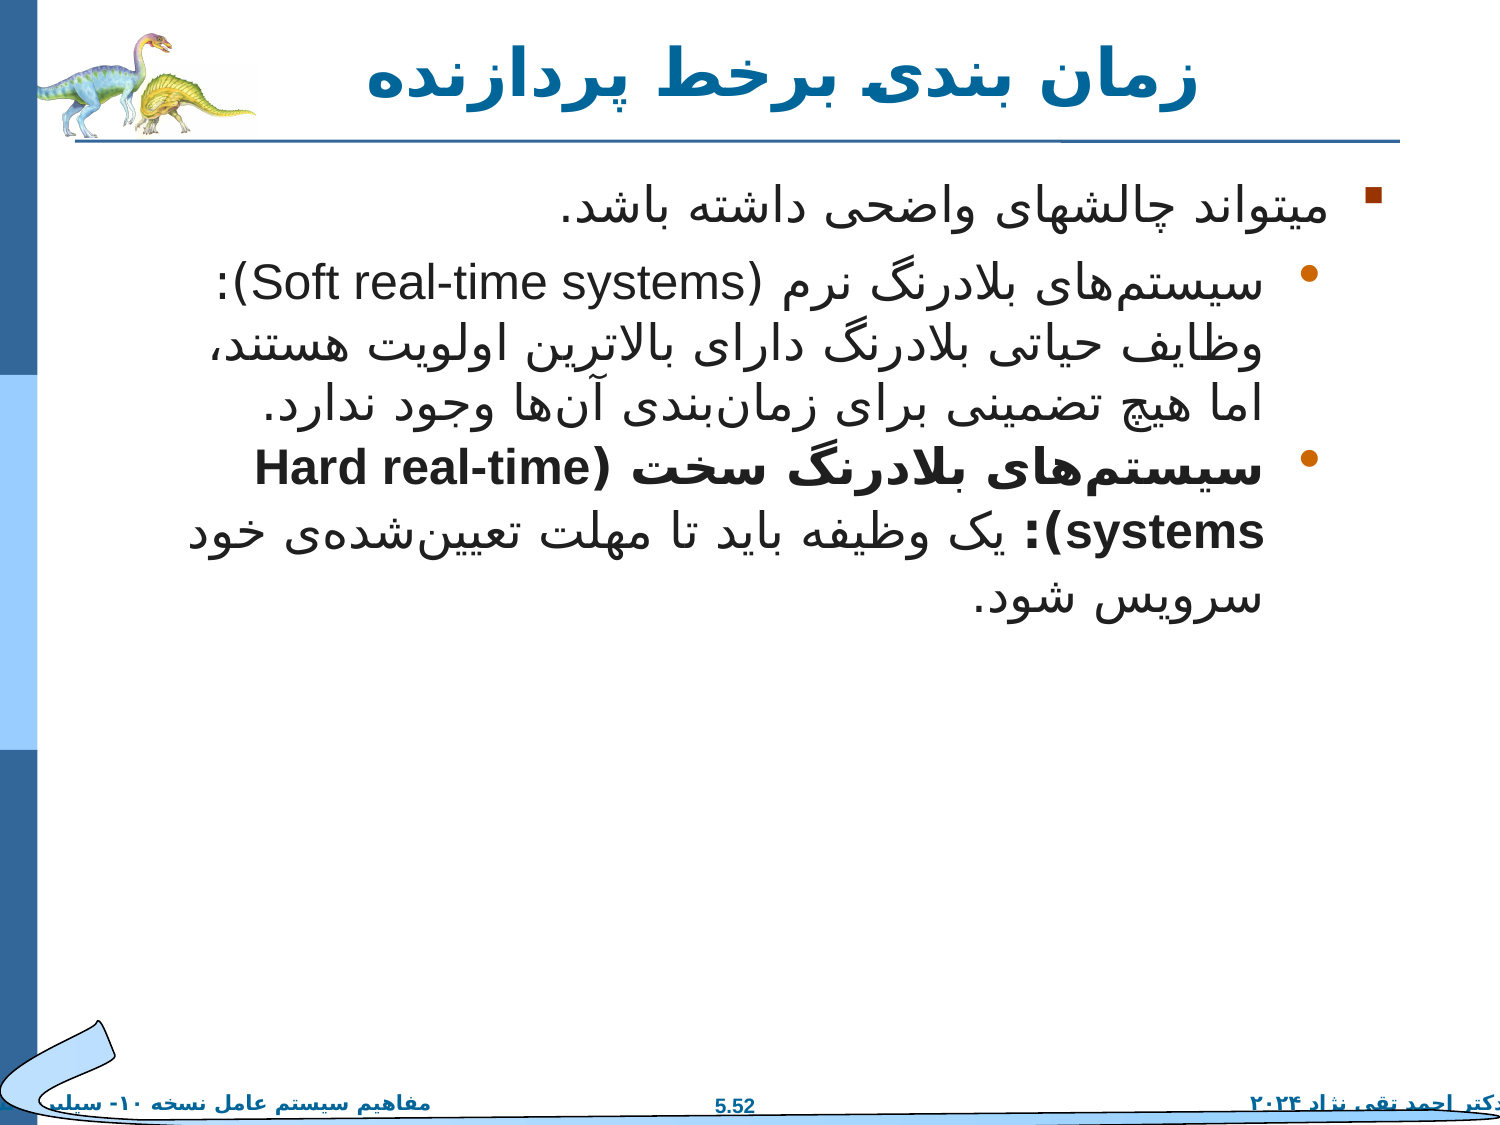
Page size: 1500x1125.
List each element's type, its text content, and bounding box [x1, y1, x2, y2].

picture [38, 20, 258, 151]
list میتواند چالشهای واضحی داشته باشد. سیستم‌های بلادرنگ نرم (Soft real-time systems): وظایف حیاتی بلادرنگ دارای بالاترین اولویت هستند، اما هیچ تضمینی برای زمان‌بندی آن‌ها وجود ندارد. سیستم‌های بلادرنگ سخت (Hard real-time systems): یک وظیفه باید تا مهلت تعیین‌شده‌ی خود سرویس شود. [132, 164, 1402, 916]
title زمان بندی برخط پردازنده [141, 23, 1425, 118]
